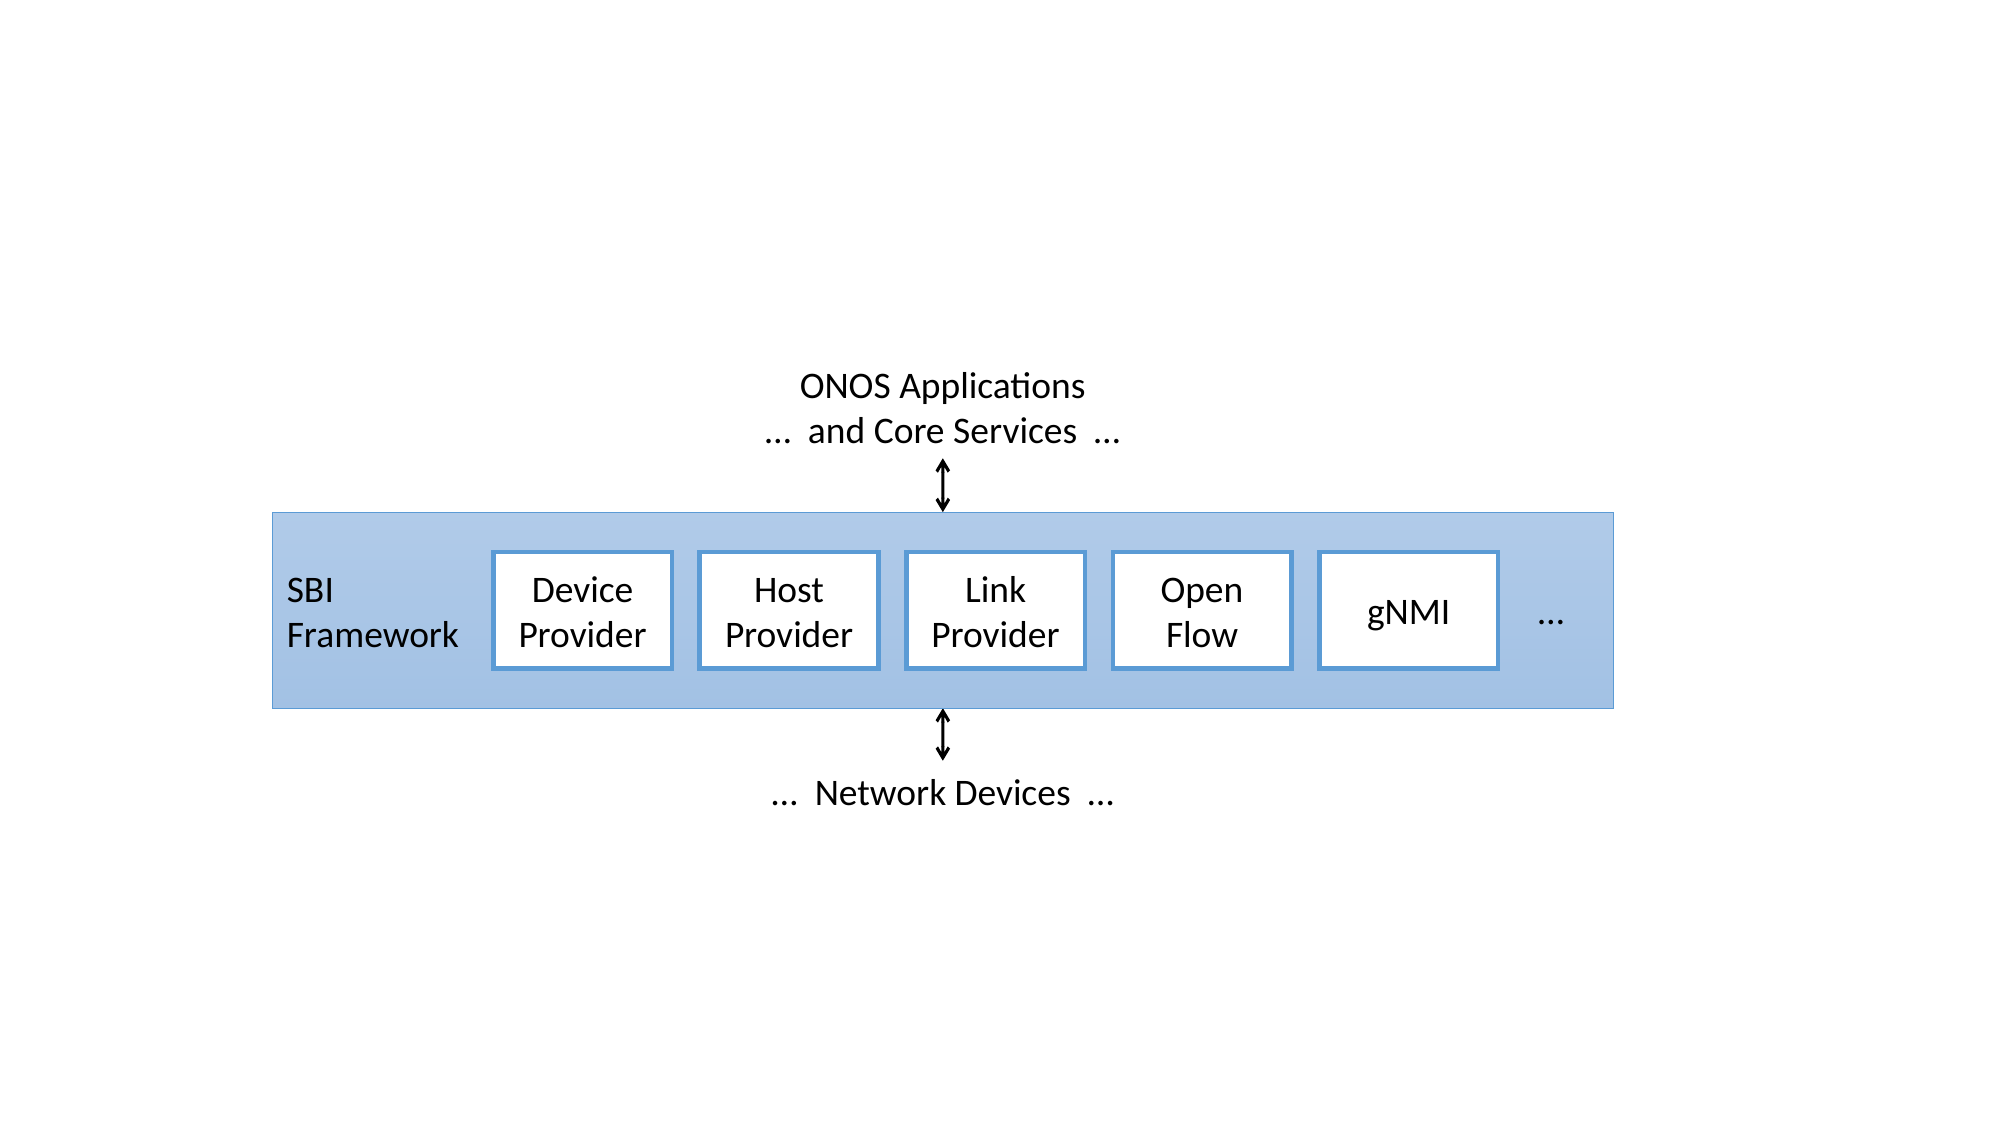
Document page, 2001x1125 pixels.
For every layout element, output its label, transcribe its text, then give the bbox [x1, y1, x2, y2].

text_box ONOS Applications … and Core Services … [750, 353, 1136, 459]
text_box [272, 512, 1614, 709]
text_box … Network Devices … [756, 760, 1129, 821]
